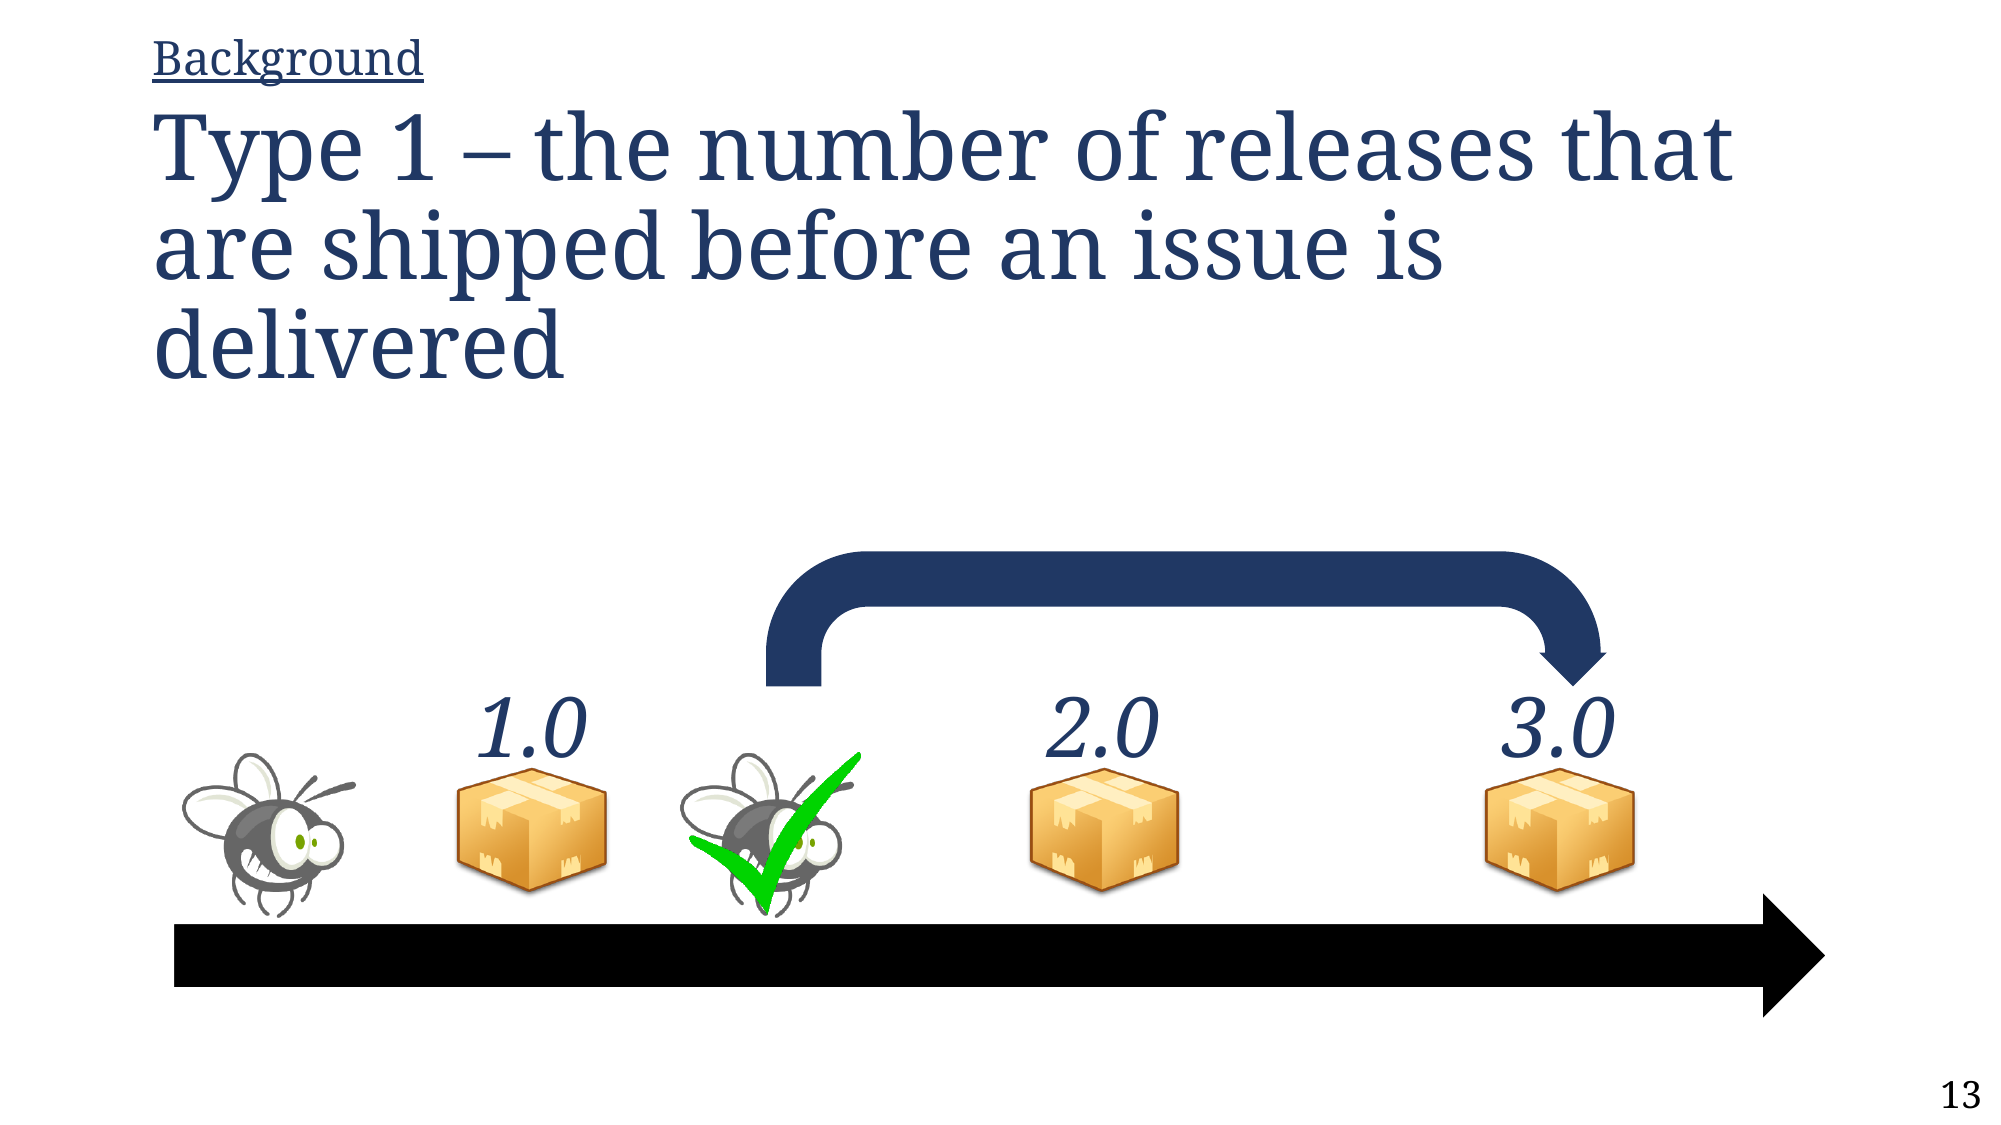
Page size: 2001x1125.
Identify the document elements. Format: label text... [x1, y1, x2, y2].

picture [671, 743, 861, 924]
text_box 13 [1925, 1063, 2000, 1124]
picture [173, 743, 363, 924]
picture [1024, 754, 1184, 913]
picture [452, 754, 612, 913]
text_box 1.0 [413, 666, 651, 782]
list Background [137, 27, 1863, 93]
picture [1480, 754, 1640, 913]
text_box 2.0 [985, 666, 1223, 782]
text_box [172, 888, 1829, 1024]
text_box 3.0 [1441, 666, 1679, 782]
text_box [764, 550, 1610, 688]
title Type 1 – the number of releases that are shipped before an issue is delivered [137, 93, 1863, 467]
